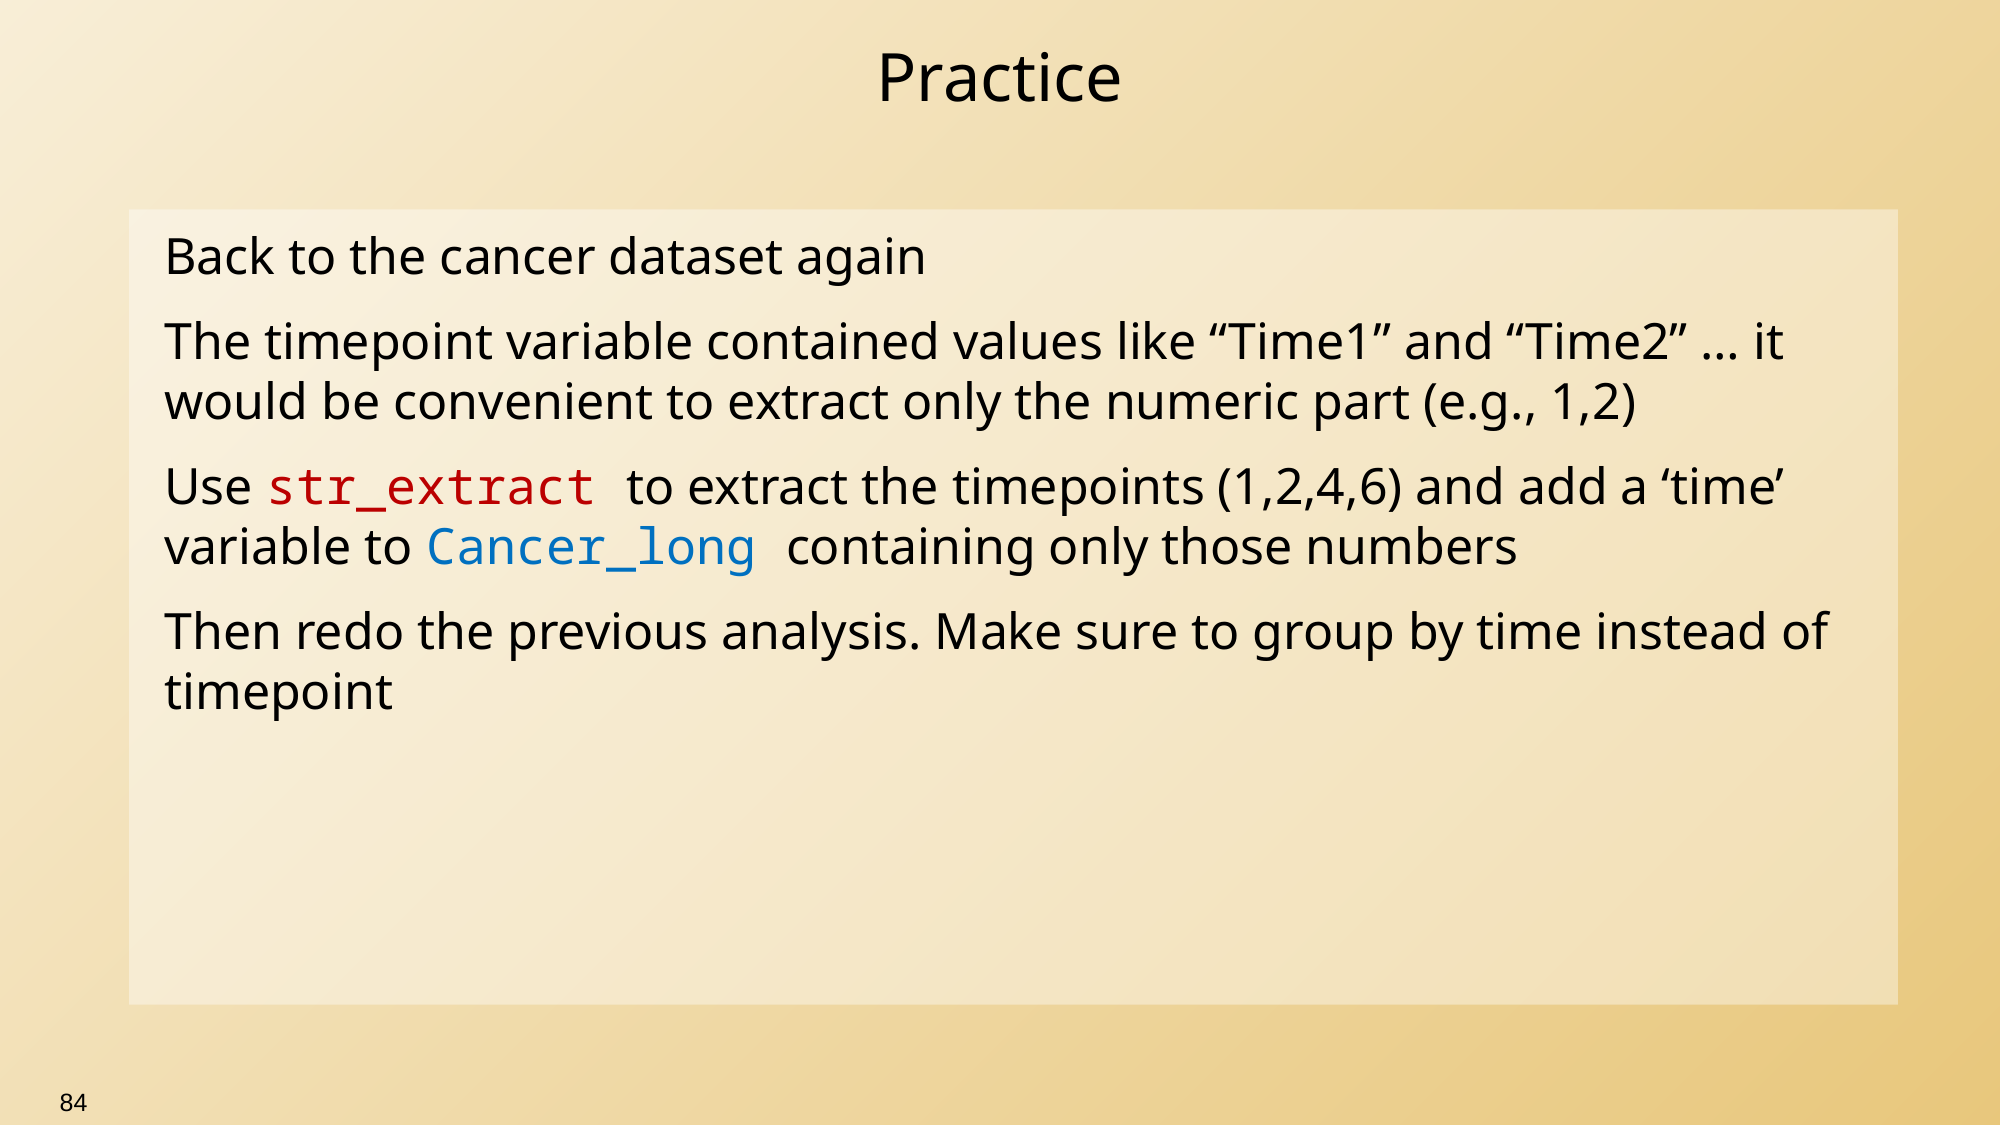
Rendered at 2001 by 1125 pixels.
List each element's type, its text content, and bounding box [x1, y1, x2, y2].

list Back to the cancer dataset again The timepoint variable contained values like “Time1” and “Time2” … it would be convenient to extract only the numeric part (e.g., 1,2) Use str_extract to extract the timepoints (1,2,4,6) and add a ‘time’ variable to Cancer_long containing only those numbers Then redo the previous analysis. Make sure to group by time instead of timepoint [129, 209, 1898, 1005]
title Practice [150, 0, 1850, 150]
